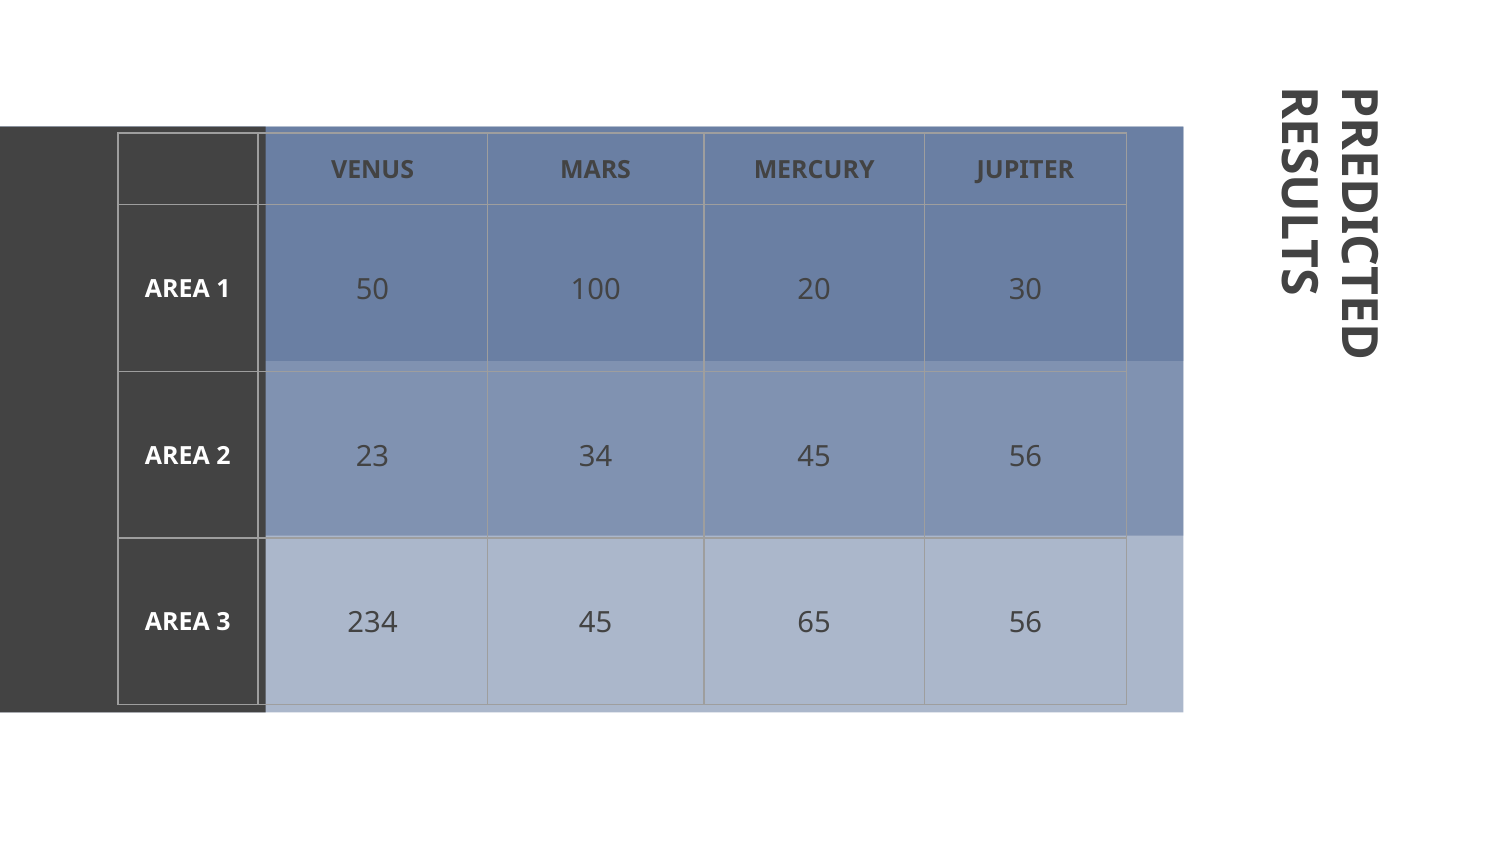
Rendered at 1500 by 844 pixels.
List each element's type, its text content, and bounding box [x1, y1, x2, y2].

table_cell 56 [925, 539, 1126, 704]
text_box [266, 126, 1184, 361]
table_cell 30 [925, 205, 1126, 371]
table_cell 45 [488, 539, 703, 704]
table_header MARS [488, 134, 703, 204]
table_header JUPITER [925, 134, 1126, 204]
text_box [0, 126, 266, 713]
table_cell 45 [705, 372, 924, 537]
table_header VENUS [259, 134, 487, 204]
table_cell 34 [488, 372, 703, 537]
text_box [266, 536, 1184, 713]
table_header [119, 134, 257, 204]
table_cell AREA 2 [119, 372, 257, 537]
table_cell 23 [259, 372, 487, 537]
table_cell 20 [705, 205, 924, 371]
table_cell 56 [925, 372, 1126, 537]
text_box [1127, 361, 1184, 536]
table_cell AREA 1 [119, 205, 257, 371]
table_cell 65 [705, 539, 924, 704]
table_cell 234 [259, 539, 487, 704]
table_header MERCURY [705, 134, 924, 204]
title PREDICTED RESULTS [1327, 71, 1408, 535]
table_cell AREA 3 [119, 539, 257, 704]
table_cell 100 [488, 205, 703, 371]
table_cell 50 [259, 205, 487, 371]
